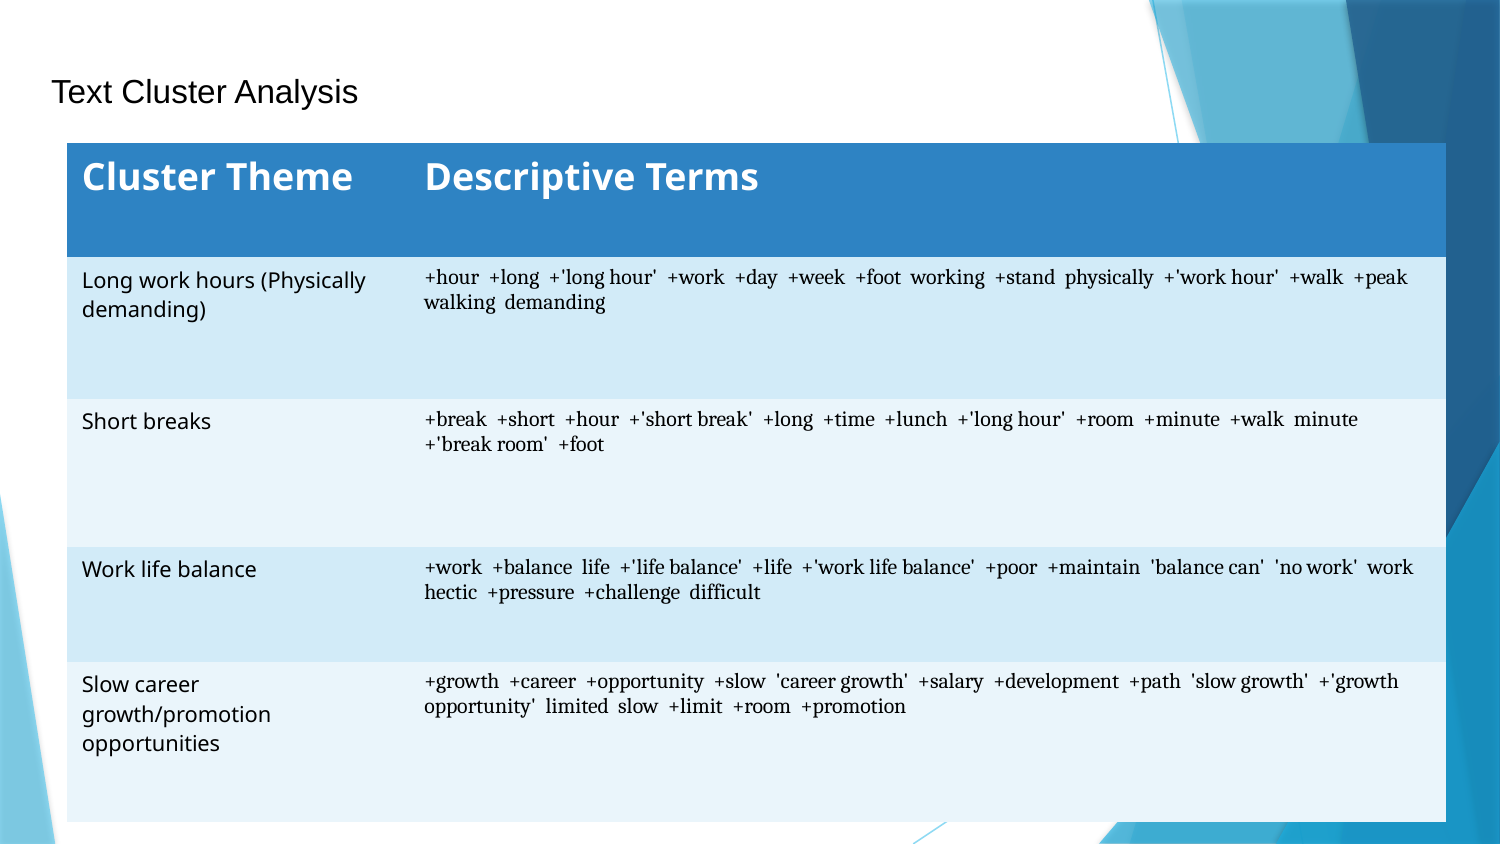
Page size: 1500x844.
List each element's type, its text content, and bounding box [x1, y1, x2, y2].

table_cell +work +balance life +'life balance' +life +'work life balance' +poor +maintain 'balance can' 'no work' work hectic +pressure +challenge difficult [409, 547, 1446, 662]
table_cell +hour +long +'long hour' +work +day +week +foot working +stand physically +'work hour' +walk +peak walking demanding [409, 257, 1446, 399]
table_cell +break +short +hour +'short break' +long +time +lunch +'long hour' +room +minute +walk minute +'break room' +foot [409, 399, 1446, 547]
table_cell Long work hours (Physically demanding) [67, 257, 409, 399]
table_cell Slow career growth/promotion opportunities [67, 662, 409, 822]
text_box Text Cluster Analysis [36, 62, 487, 118]
table_header Cluster Theme [67, 143, 409, 257]
table_cell +growth +career +opportunity +slow 'career growth' +salary +development +path 'slow growth' +'growth opportunity' limited slow +limit +room +promotion [409, 662, 1446, 822]
table_cell Short breaks [67, 399, 409, 547]
table_cell Work life balance [67, 547, 409, 662]
table_header Descriptive Terms [409, 143, 1446, 257]
